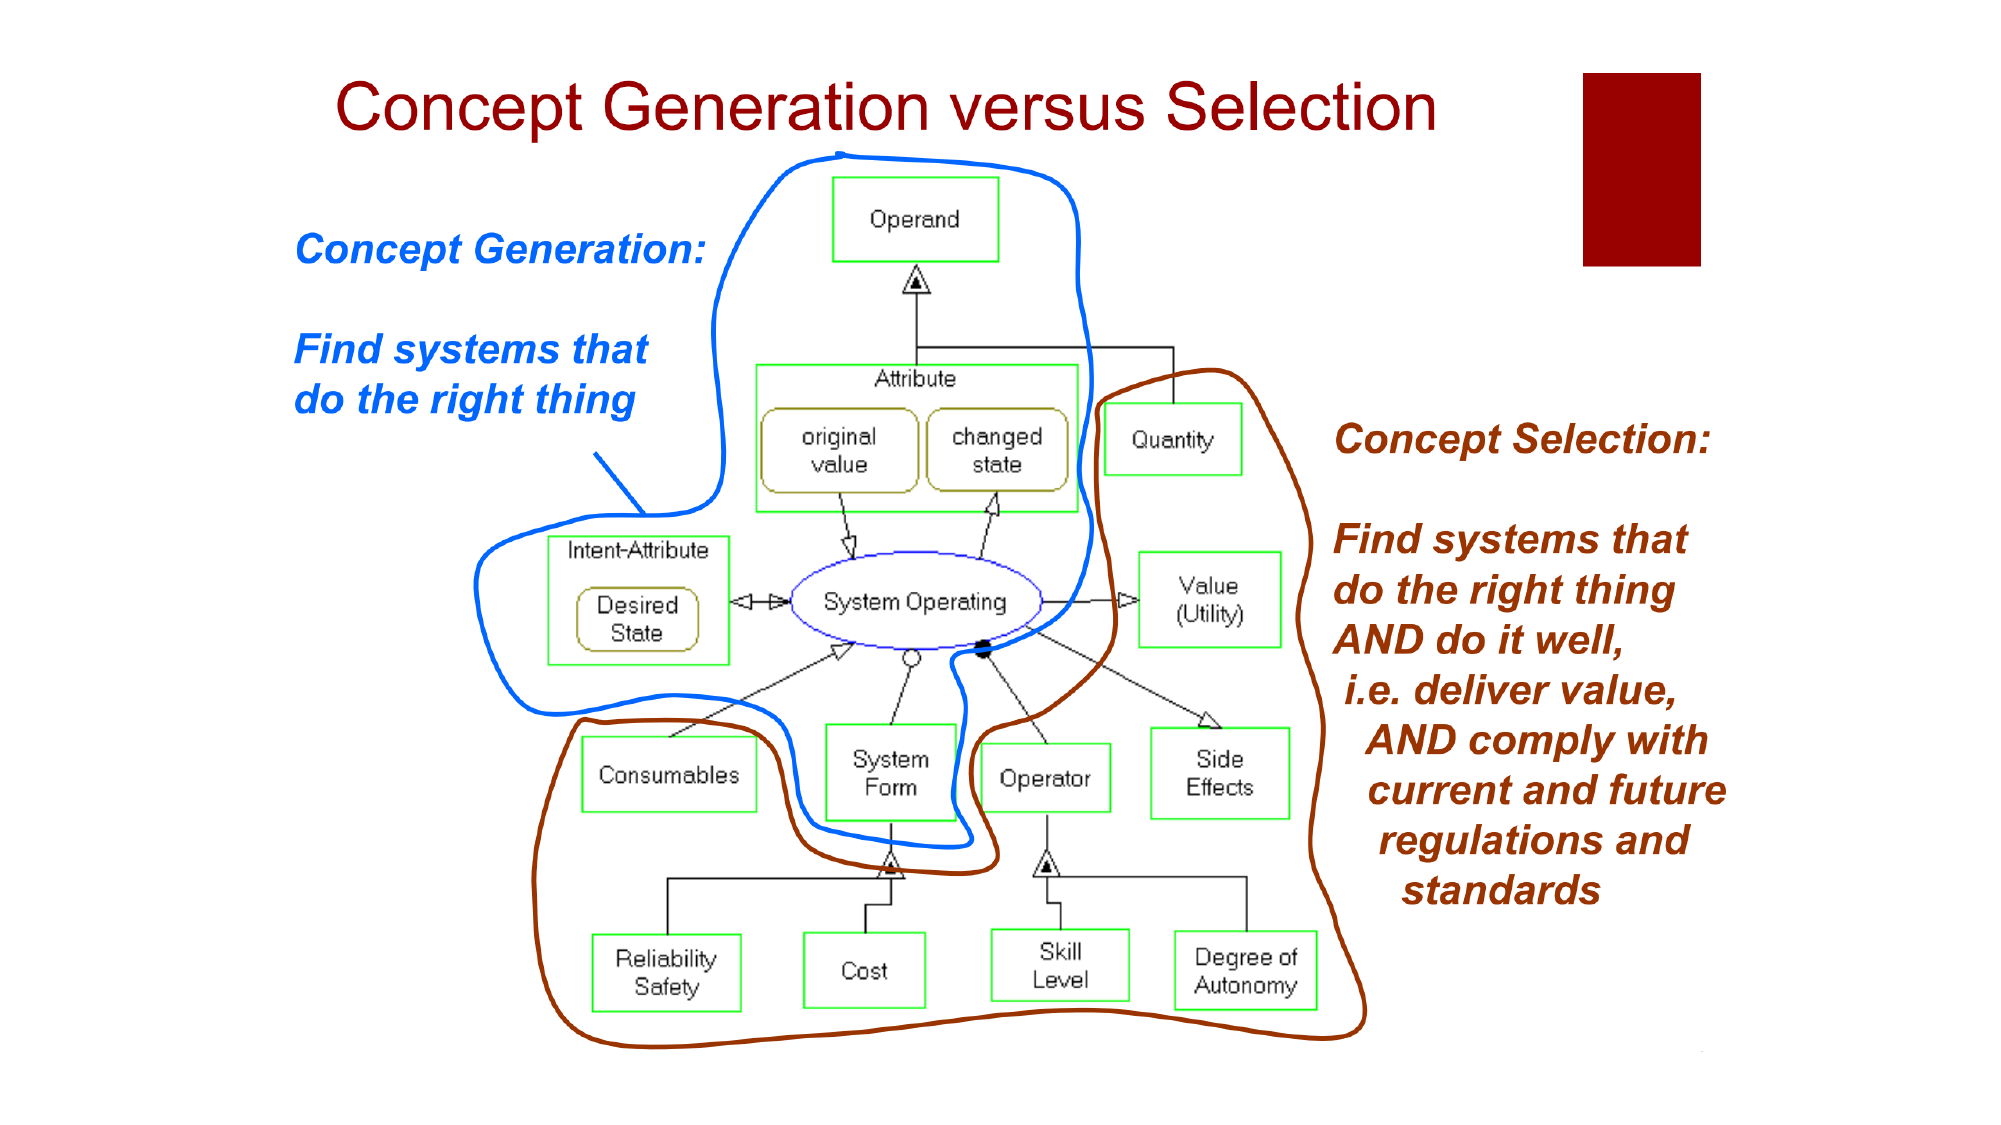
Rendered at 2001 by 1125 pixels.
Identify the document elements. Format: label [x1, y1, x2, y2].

picture [265, 72, 1735, 1053]
